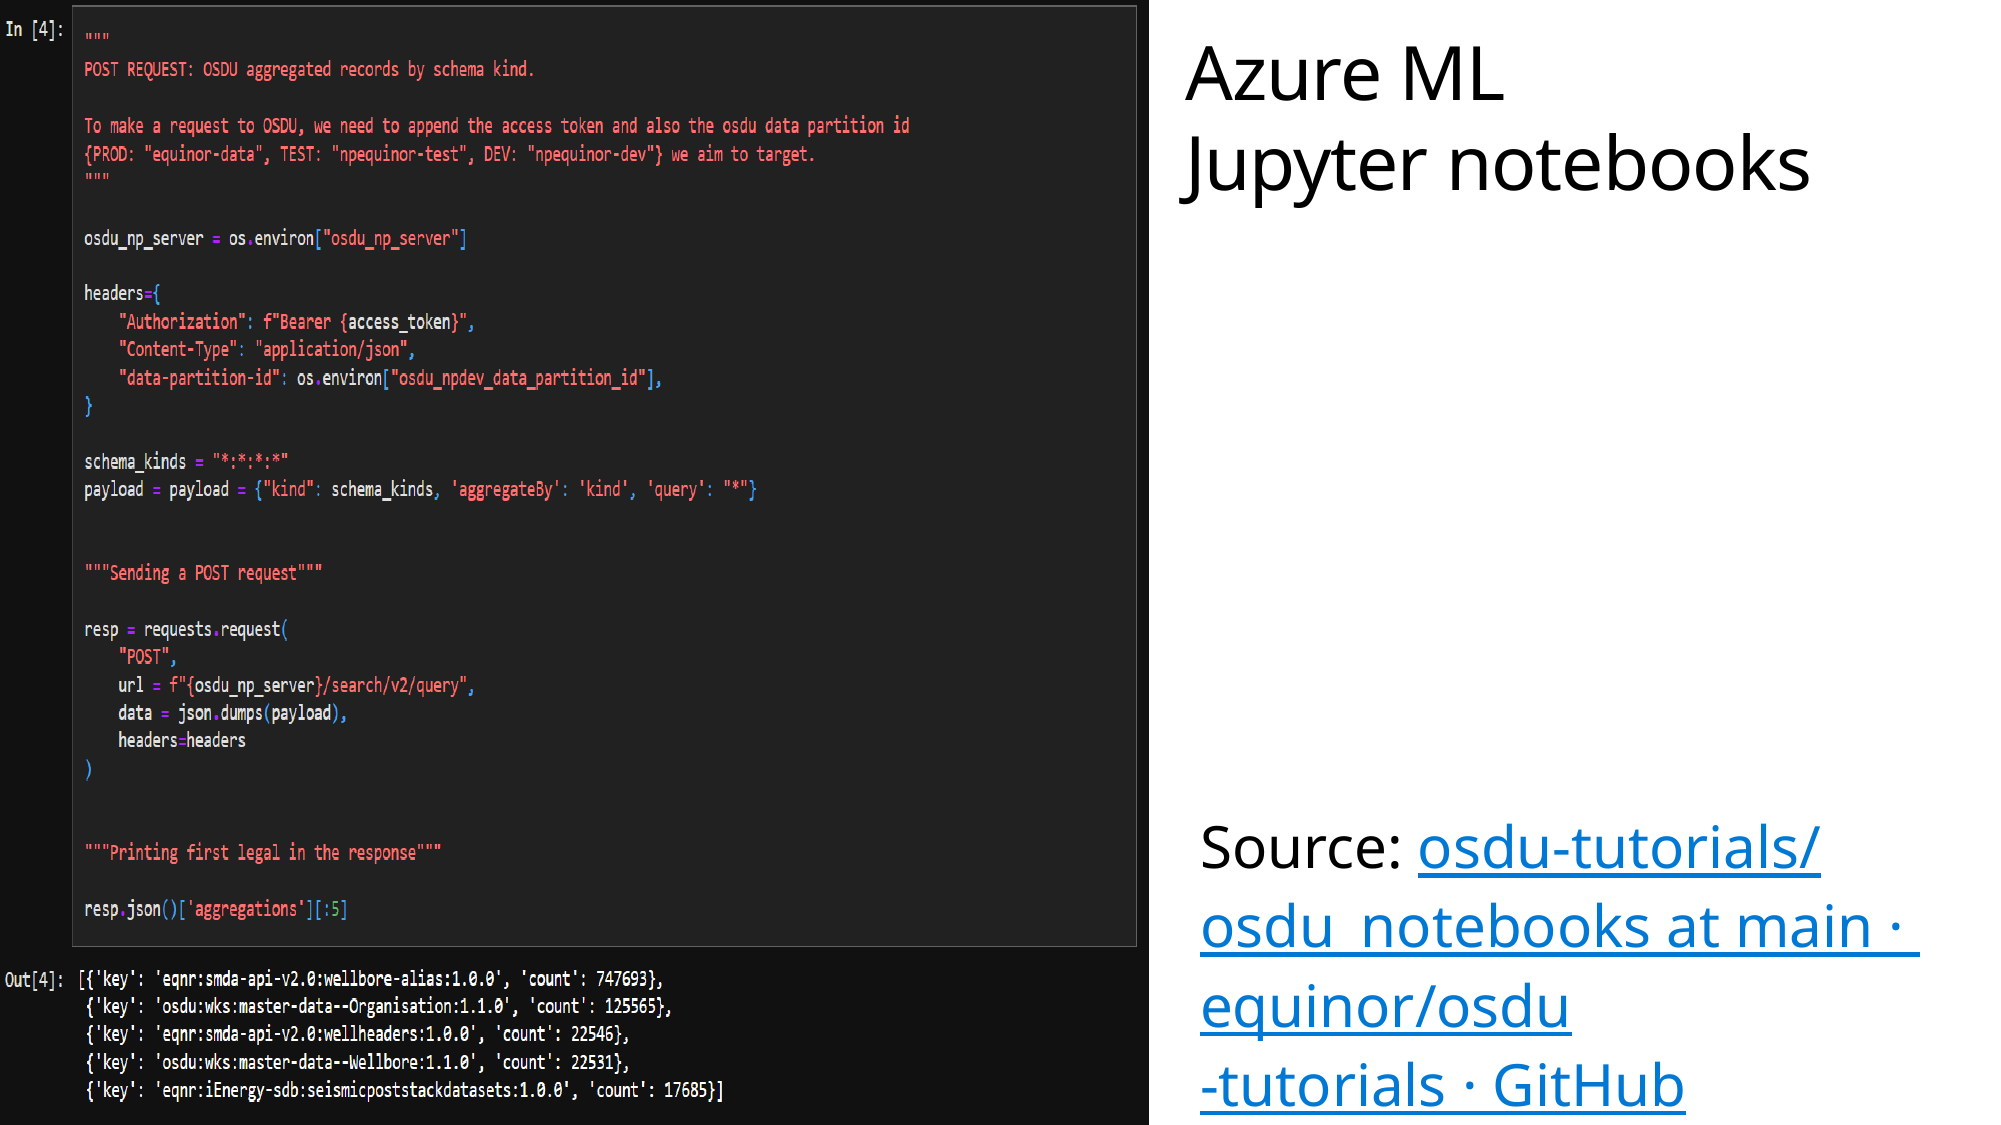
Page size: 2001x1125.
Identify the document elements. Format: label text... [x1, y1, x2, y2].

picture [0, 0, 1149, 1125]
title Azure ML Jupyter notebooks [1185, 25, 2000, 208]
text_box Source: osdu-tutorials/osdu_notebooks at main · equinor/osdu-tutorials · GitHub [1185, 802, 1966, 1125]
